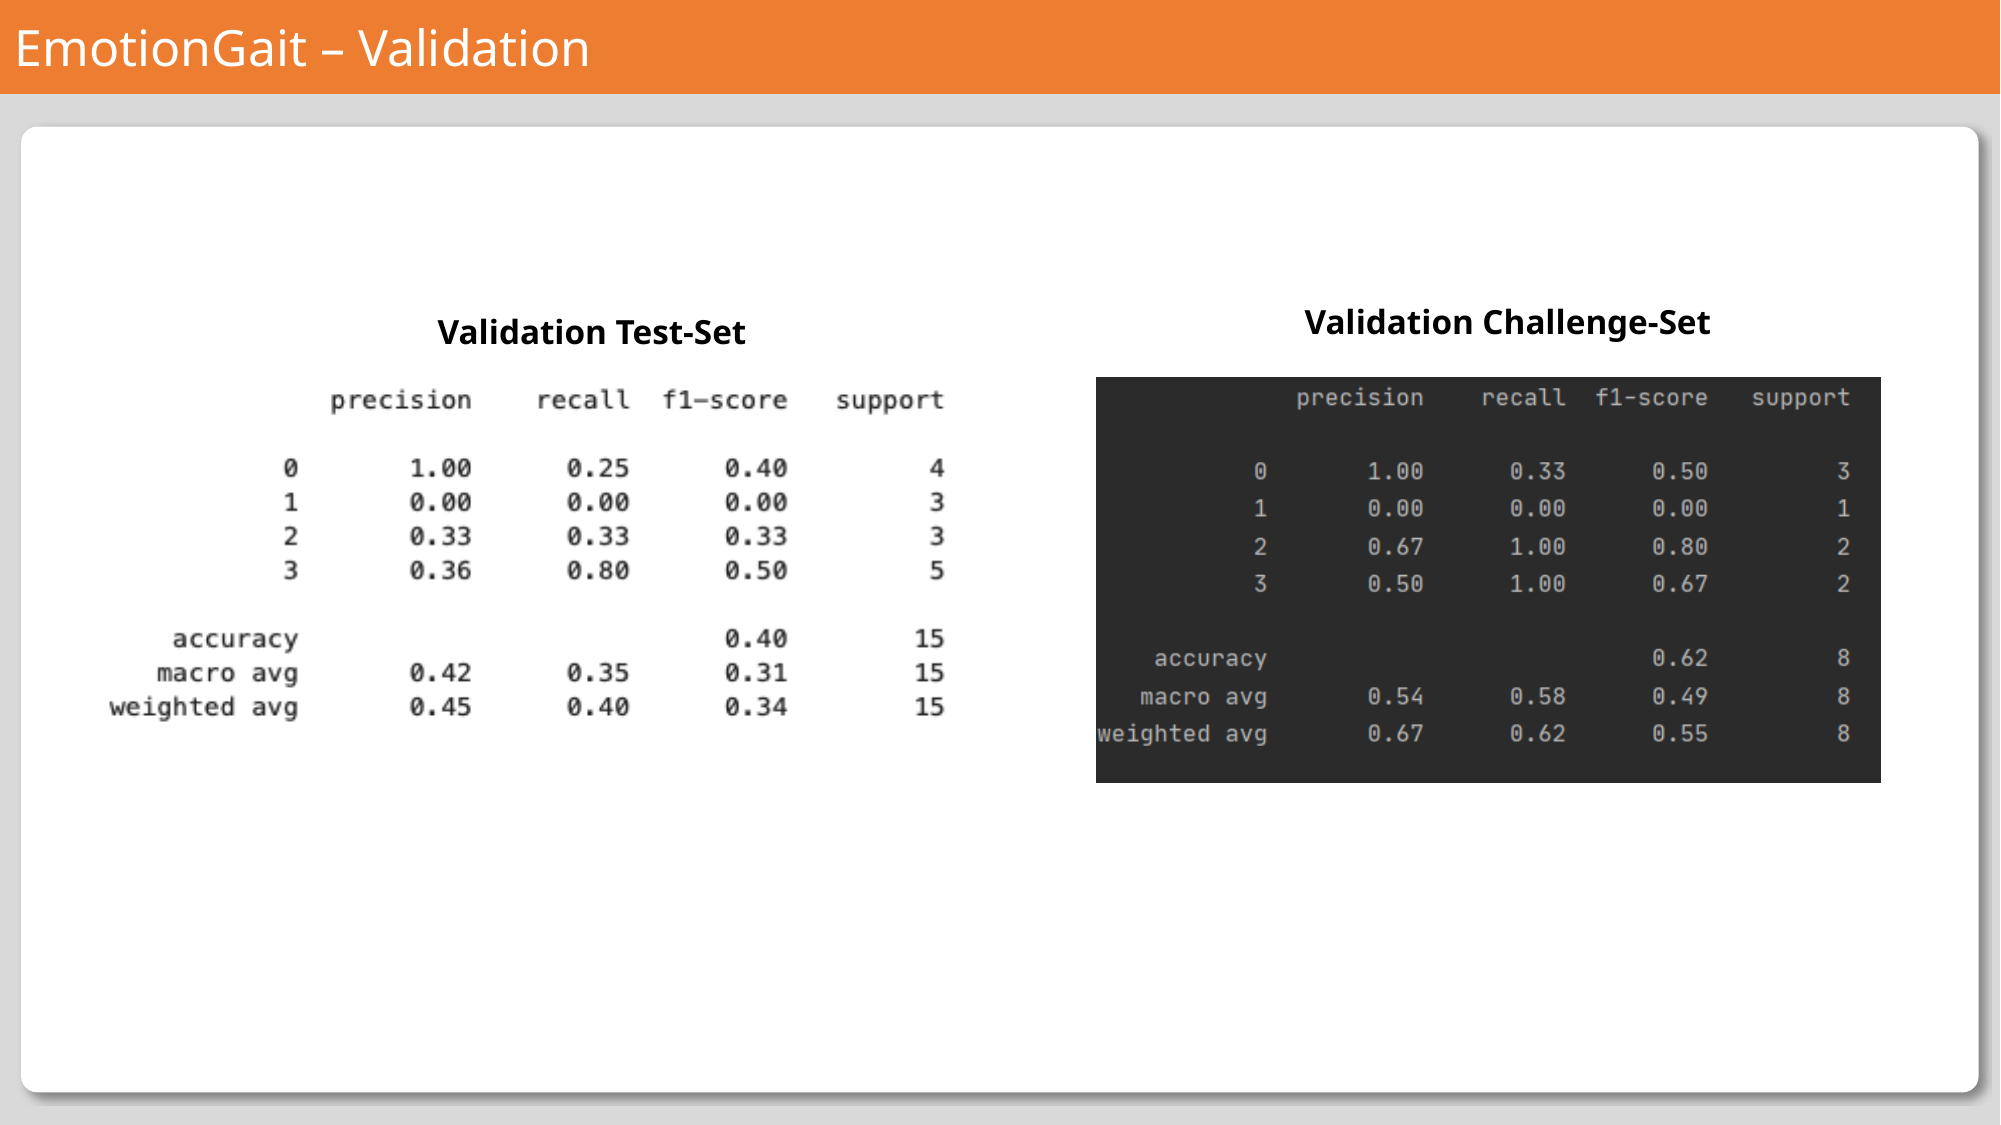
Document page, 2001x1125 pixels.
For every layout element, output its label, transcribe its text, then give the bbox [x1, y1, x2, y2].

text_box Validation Challenge-Set [1288, 243, 1728, 349]
picture [79, 381, 979, 744]
text_box EmotionGait – Validation [0, 8, 1392, 84]
text_box [0, 0, 2000, 94]
picture [1096, 377, 1881, 783]
text_box Validation Test-Set [394, 253, 791, 359]
text_box [21, 126, 1979, 1093]
